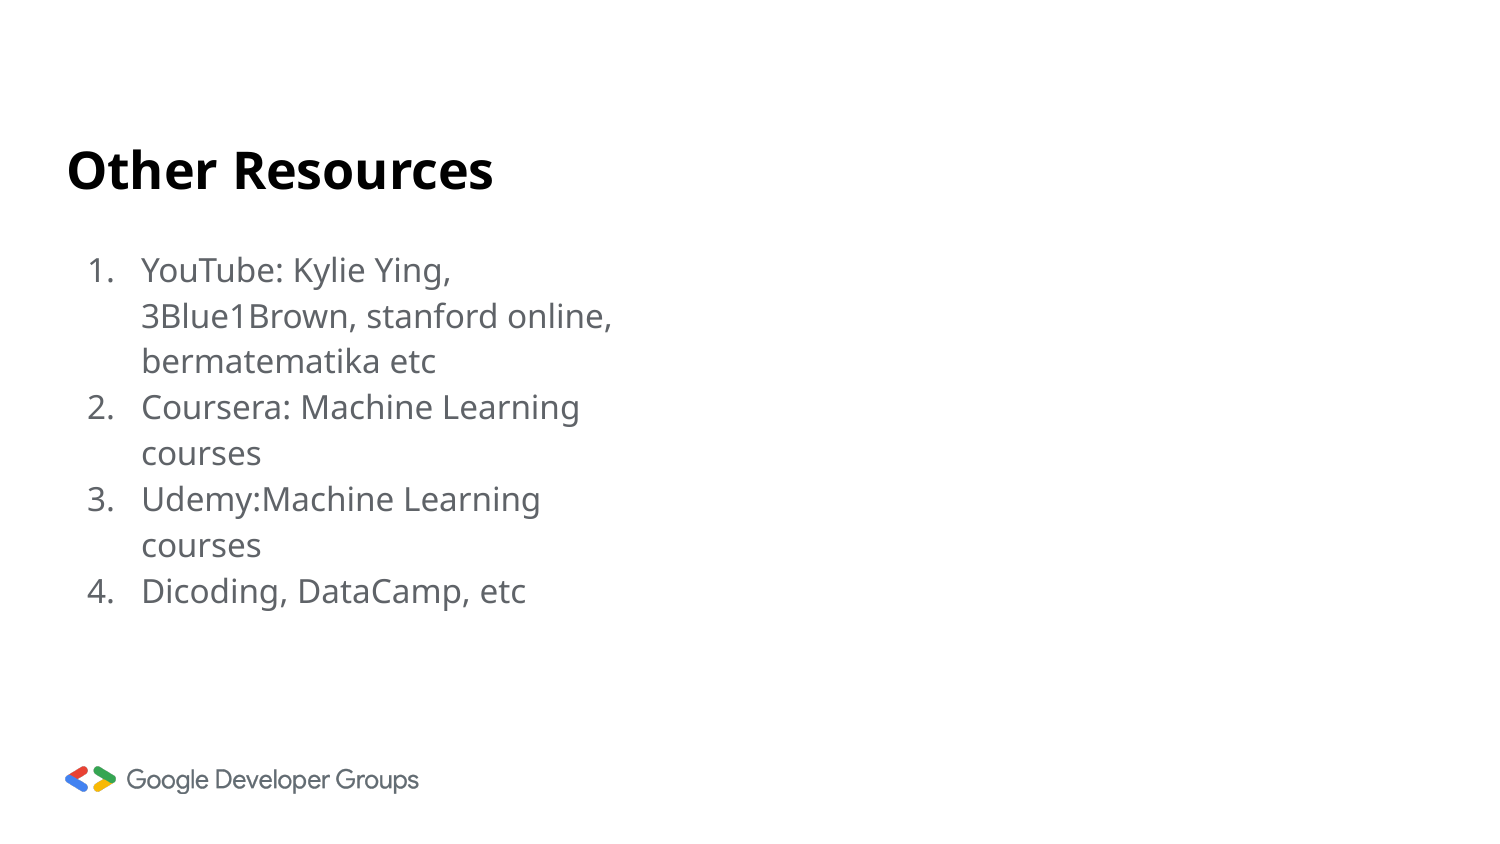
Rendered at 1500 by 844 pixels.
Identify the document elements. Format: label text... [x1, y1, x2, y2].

title Other Resources [51, 91, 512, 216]
picture [64, 766, 419, 794]
list YouTube: Kylie Ying, 3Blue1Brown, stanford online, bermatematika etc Coursera: Machine Learning courses Udemy:Machine Learning courses Dicoding, DataCamp, etc [51, 227, 669, 750]
